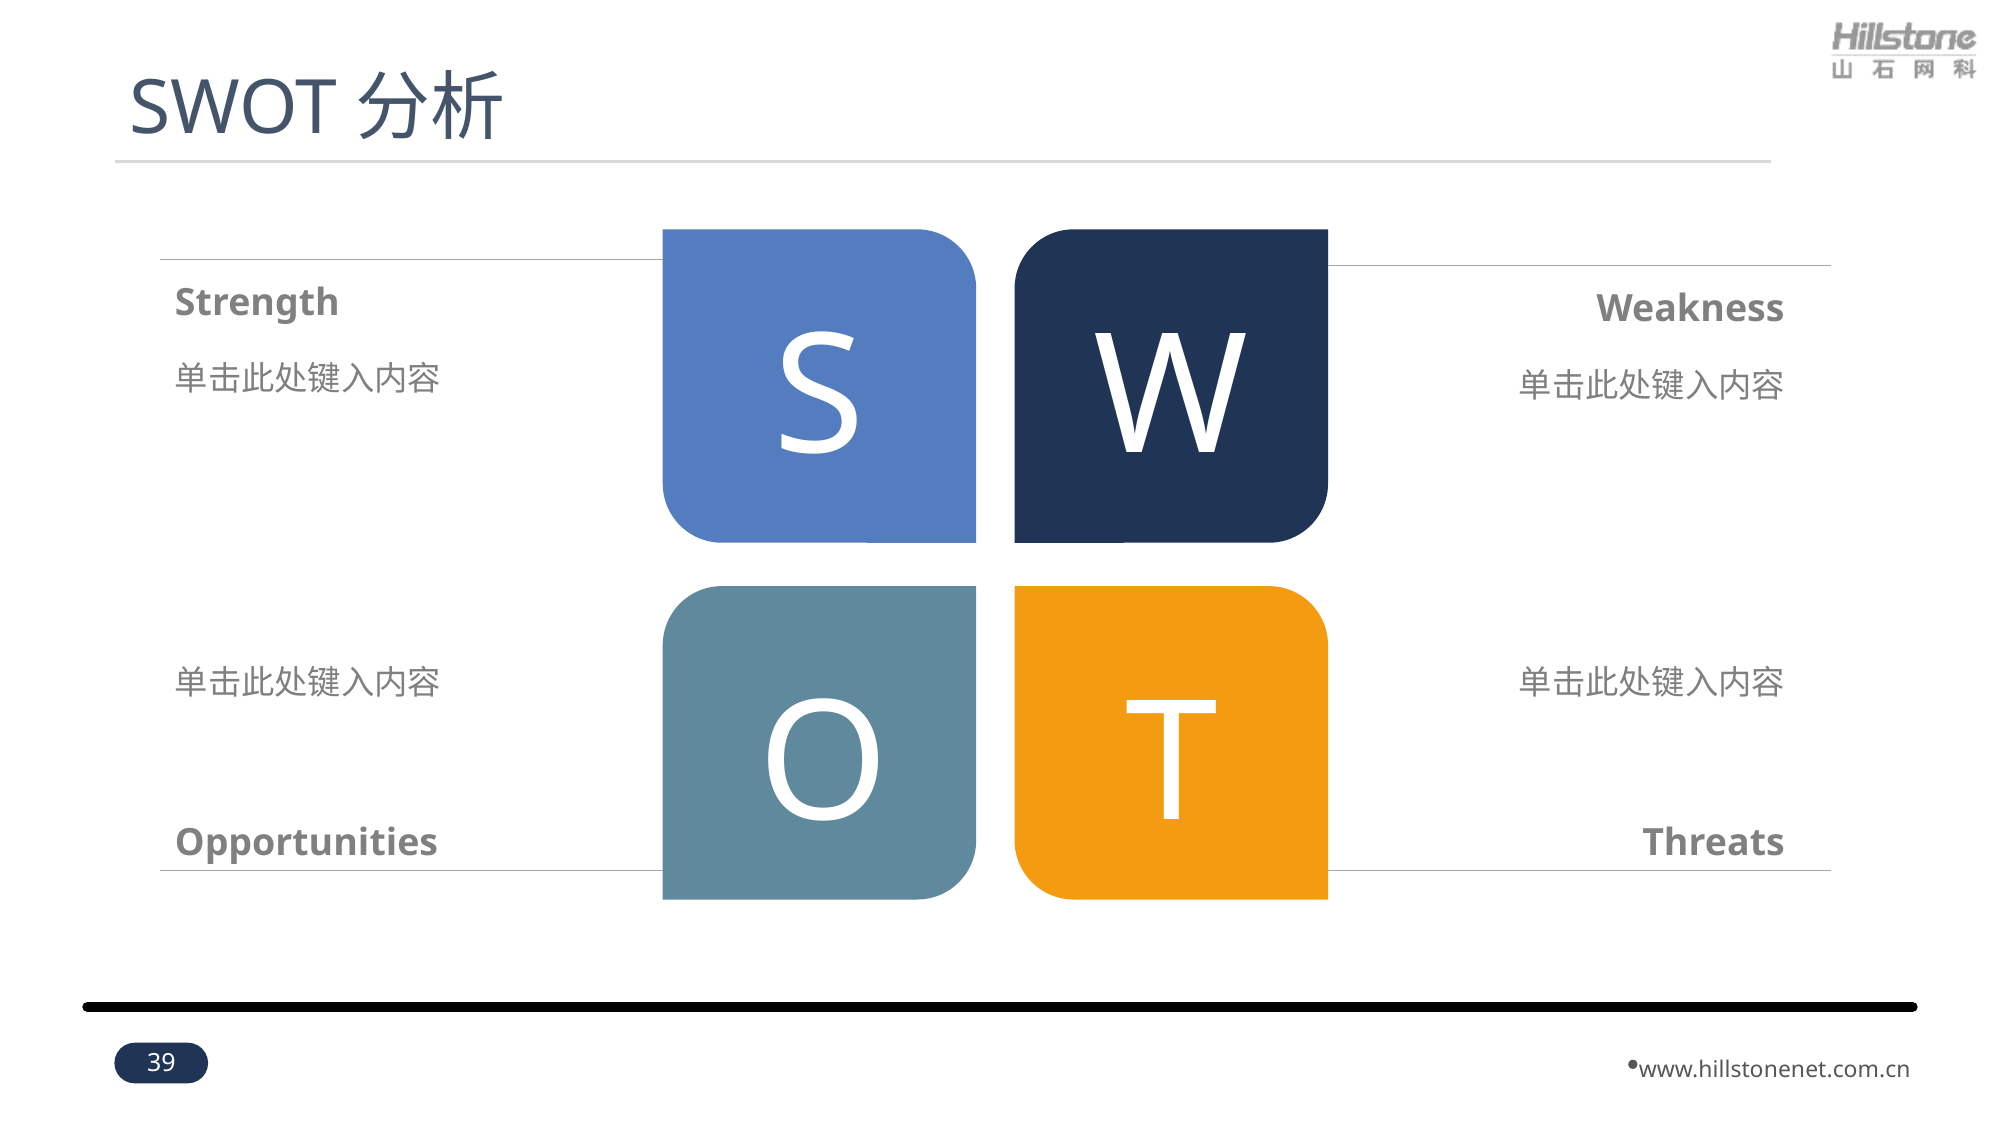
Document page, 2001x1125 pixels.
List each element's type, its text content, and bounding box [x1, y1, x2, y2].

title SWOT分析 [114, 59, 1724, 159]
text_box S [743, 278, 896, 494]
text_box 单击此处键入内容 [160, 645, 632, 787]
slide_number 39 [114, 1042, 209, 1084]
text_box 单击此处键入内容 [1328, 645, 1800, 787]
text_box T [1055, 645, 1287, 861]
text_box Weakness [1516, 276, 1800, 337]
text_box [1014, 586, 1329, 900]
text_box 单击此处键入内容 [1328, 348, 1800, 490]
text_box 单击此处键入内容 [160, 342, 632, 483]
text_box [661, 228, 978, 544]
text_box Threats [1516, 810, 1800, 870]
text_box O [743, 645, 896, 861]
text_box Opportunities [160, 810, 494, 870]
picture [1817, 13, 1989, 85]
text_box [1013, 228, 1330, 544]
text_box [661, 585, 978, 901]
text_box Strength [160, 270, 444, 331]
text_box W [1055, 278, 1287, 494]
